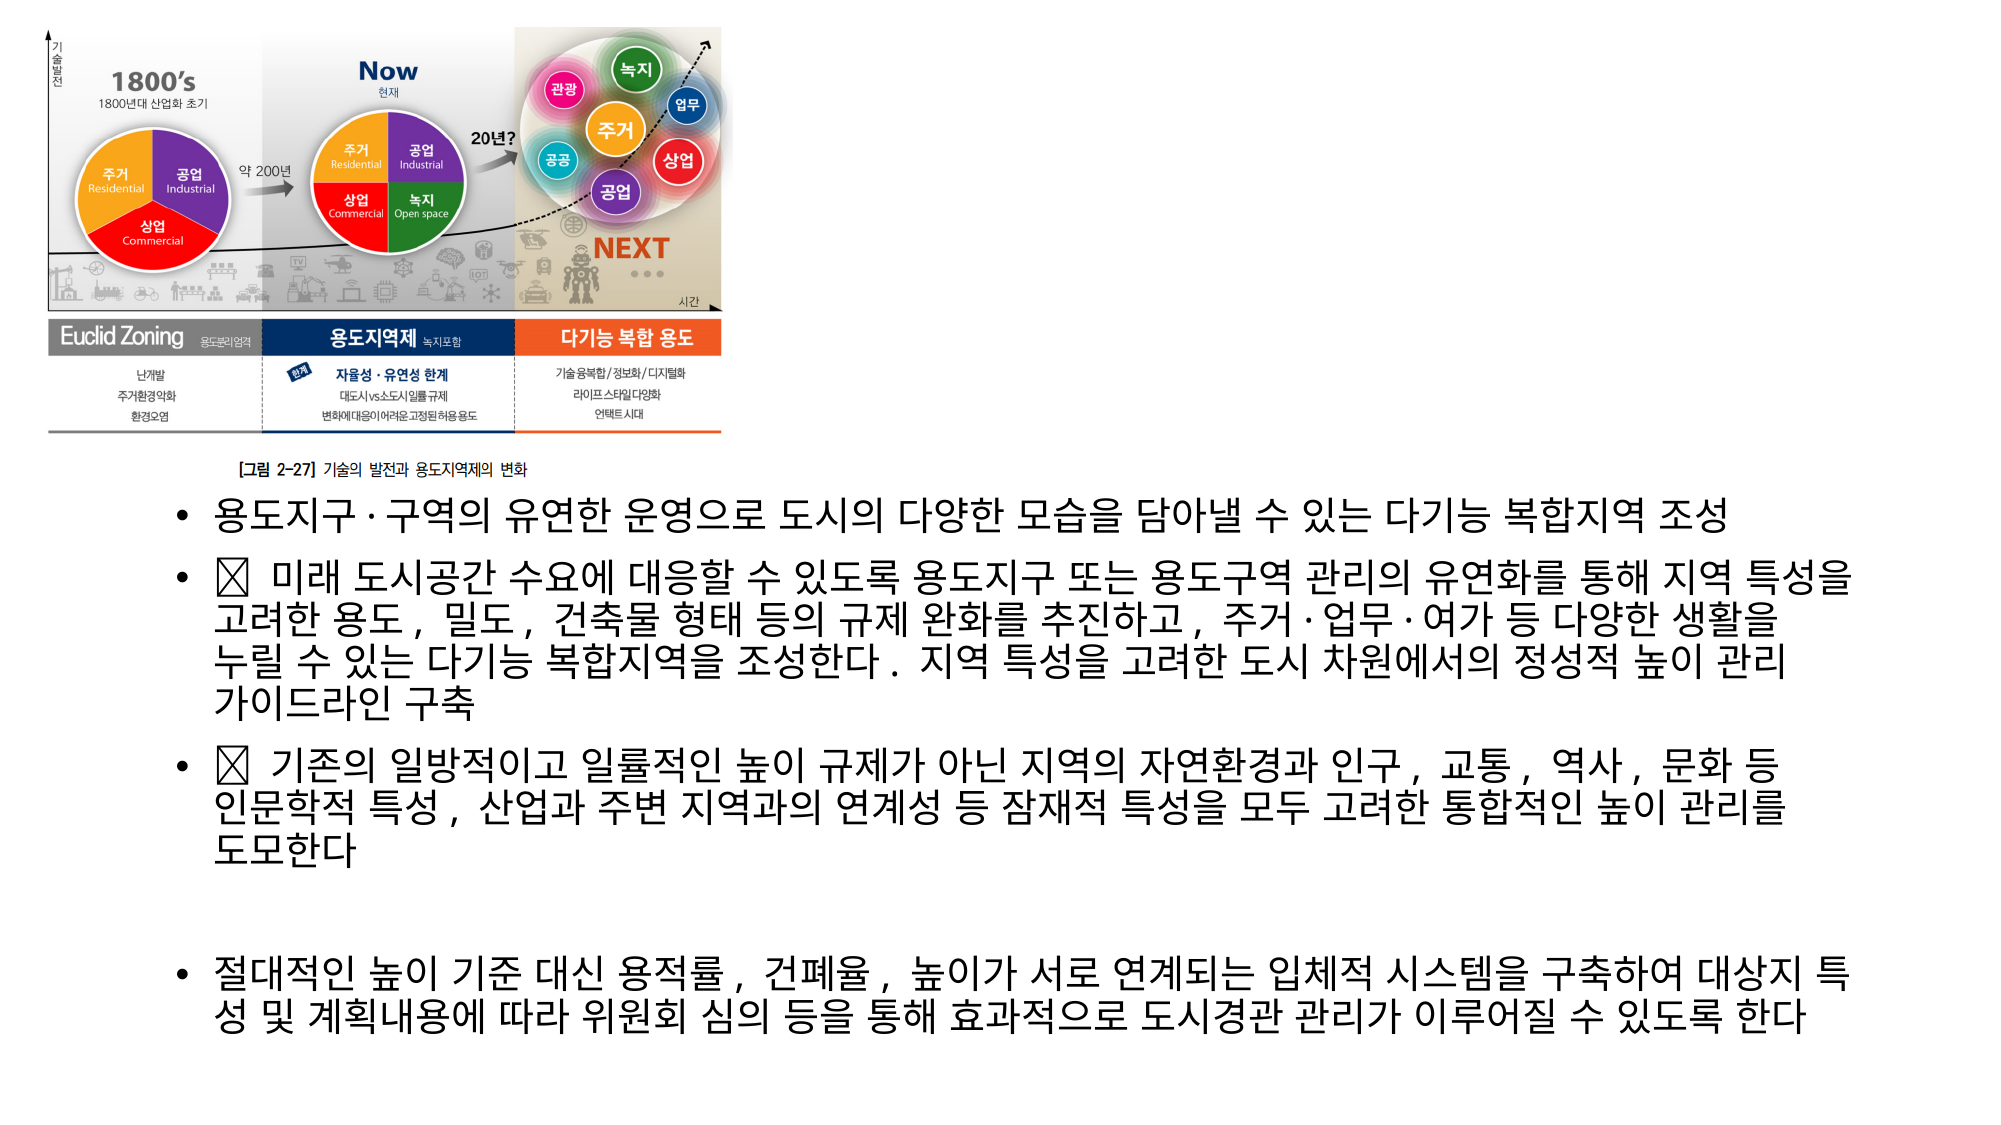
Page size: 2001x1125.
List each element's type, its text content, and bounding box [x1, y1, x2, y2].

picture [19, 0, 749, 489]
list 용도지구·구역의 유연한 운영으로 도시의 다양한 모습을 담아낼 수 있는 다기능 복합지역 조성  미래 도시공간 수요에 대응할 수 있도록 용도지구 또는 용도구역 관리의 유연화를 통해 지역 특성을 고려한 용도, 밀도, 건축물 형태 등의 규제 완화를 추진하고, 주거·업무·여가 등 다양한 생활을 누릴 수 있는 다기능 복합지역을 조성한다. 지역 특성을 고려한 도시 차원에서의 정성적 높이 관리 가이드라인 구축  기존의 일방적이고 일률적인 높이 규제가 아닌 지역의 자연환경과 인구, 교통, 역사, 문화 등 인문학적 특성, 산업과 주변 지역과의 연계성 등 잠재적 특성을 모두 고려한 통합적인 높이 관리를 도모한다 절대적인 높이 기준 대신 용적률, 건폐율, 높이가 서로 연계되는 입체적 시스템을 구축하여 대상지 특 성 및 계획내용에 따라 위원회 심의 등을 통해 효과적으로 도시경관 관리가 이루어질 수 있도록 한다 [160, 488, 1872, 1058]
